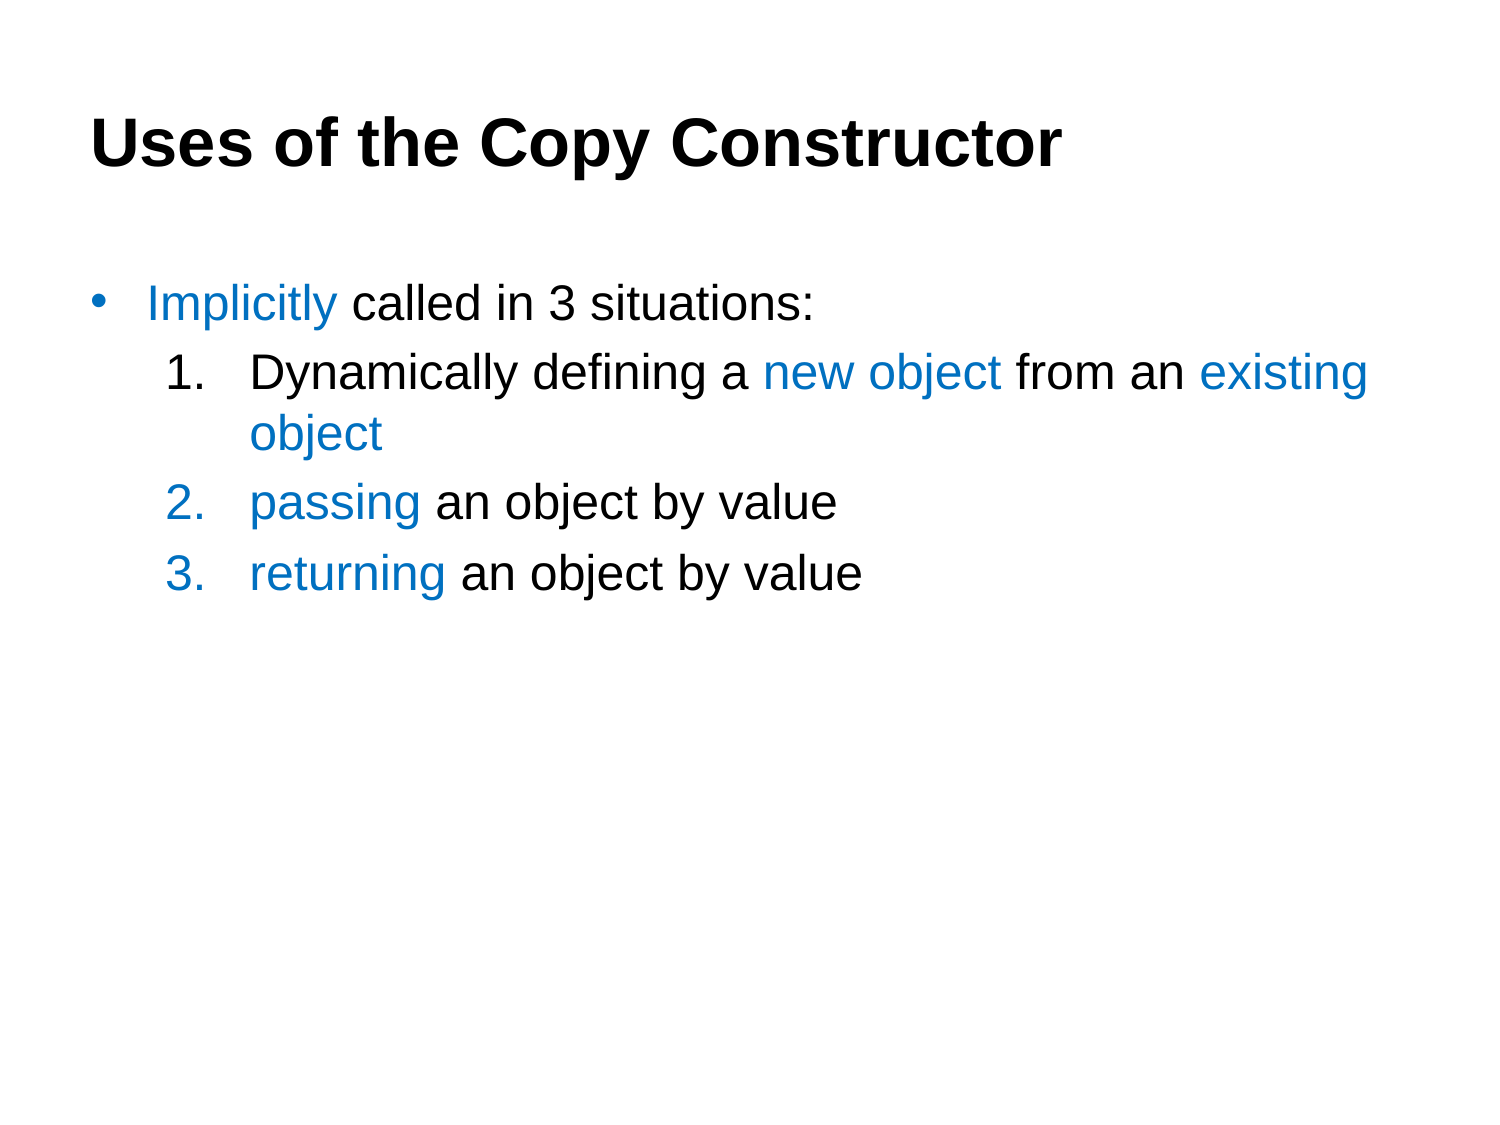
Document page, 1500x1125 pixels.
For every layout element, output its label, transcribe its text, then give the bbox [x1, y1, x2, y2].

title Uses of the Copy Constructor [75, 45, 1425, 233]
list Implicitly called in 3 situations: Dynamically defining a new object from an existing object passing an object by value returning an object by value [75, 262, 1425, 1005]
